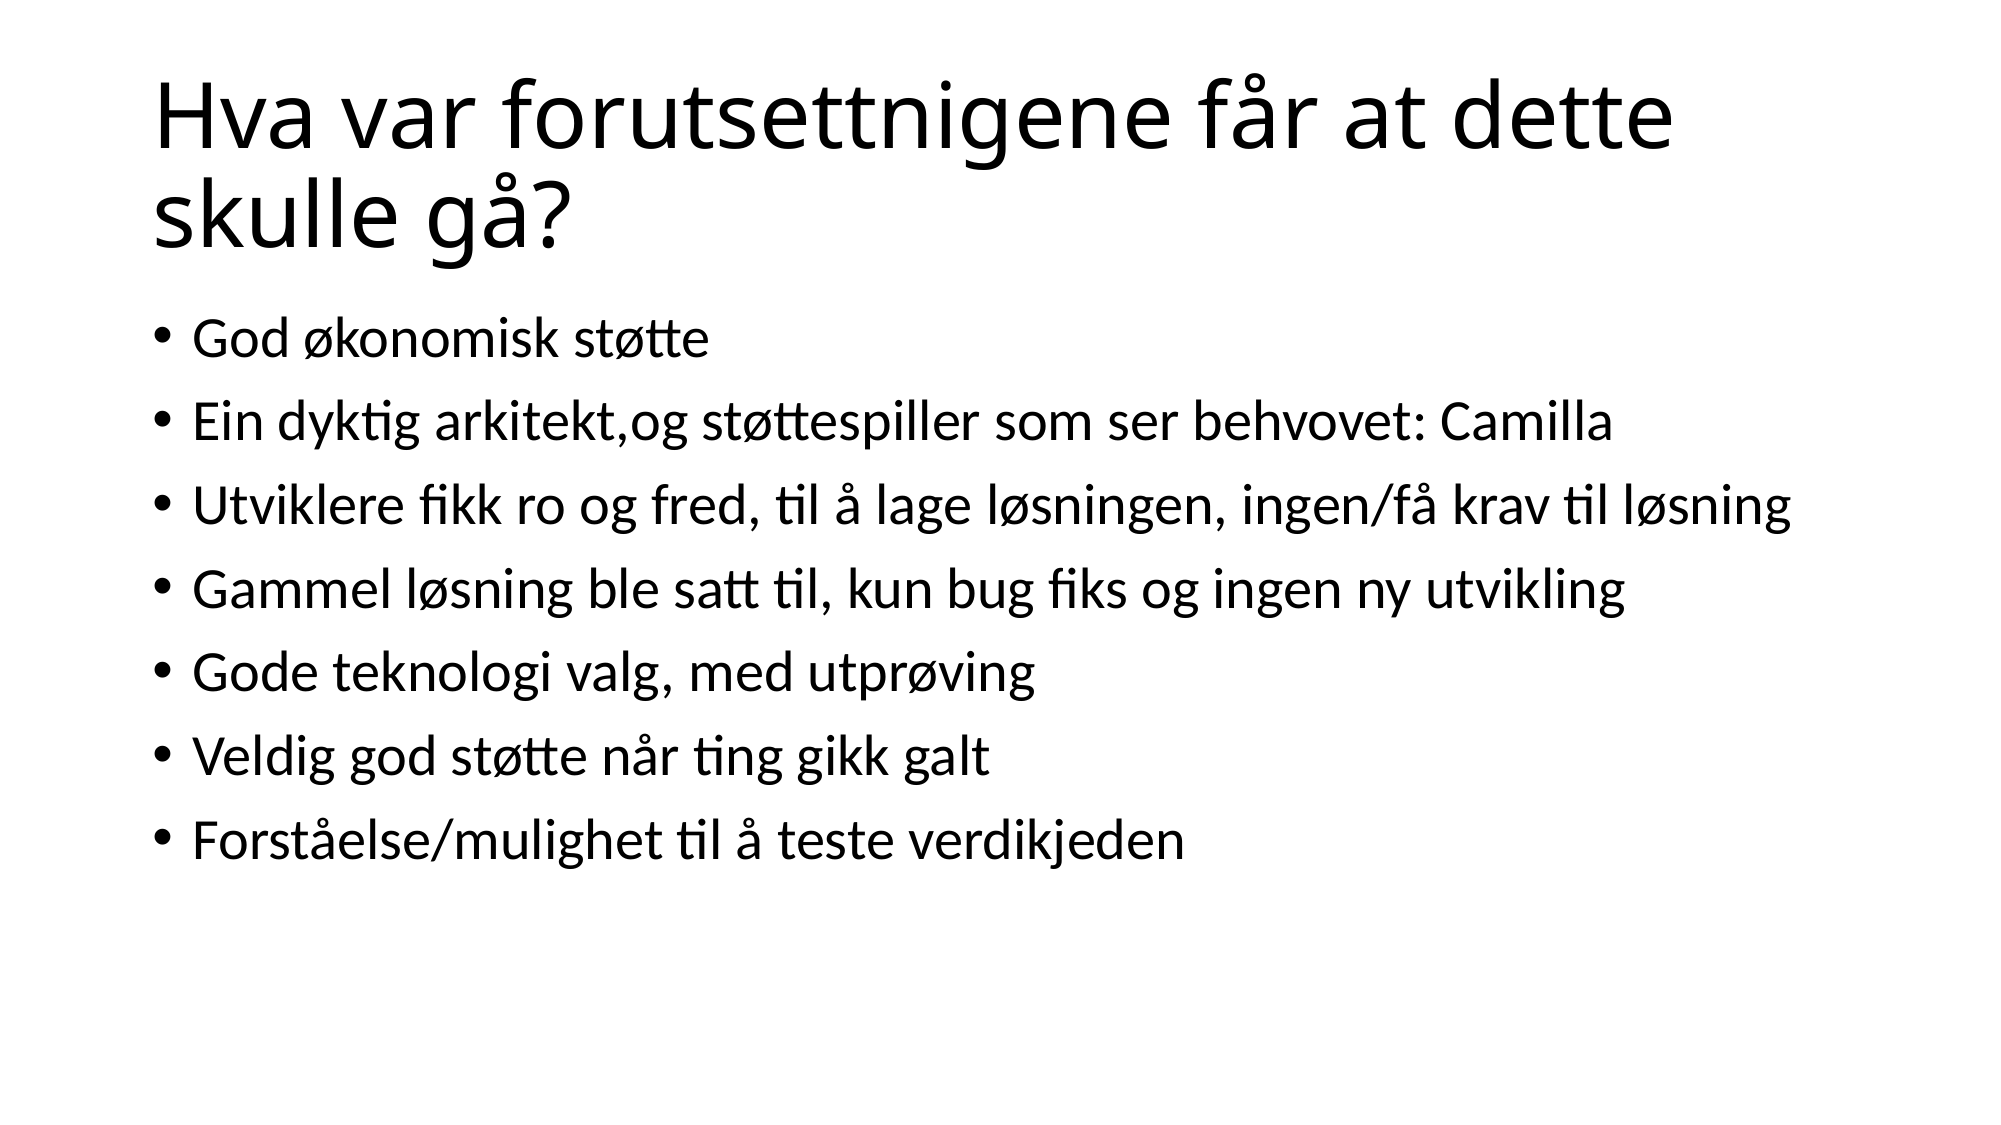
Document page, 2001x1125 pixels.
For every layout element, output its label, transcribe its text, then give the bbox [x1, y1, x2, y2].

list God økonomisk støtte Ein dyktig arkitekt,og støttespiller som ser behvovet: Camilla Utviklere fikk ro og fred, til å lage løsningen, ingen/få krav til løsning Gammel løsning ble satt til, kun bug fiks og ingen ny utvikling Gode teknologi valg, med utprøving Veldig god støtte når ting gikk galt Forståelse/mulighet til å teste verdikjeden [137, 299, 1863, 1013]
title Hva var forutsettnigene får at dette skulle gå? [137, 59, 1863, 277]
